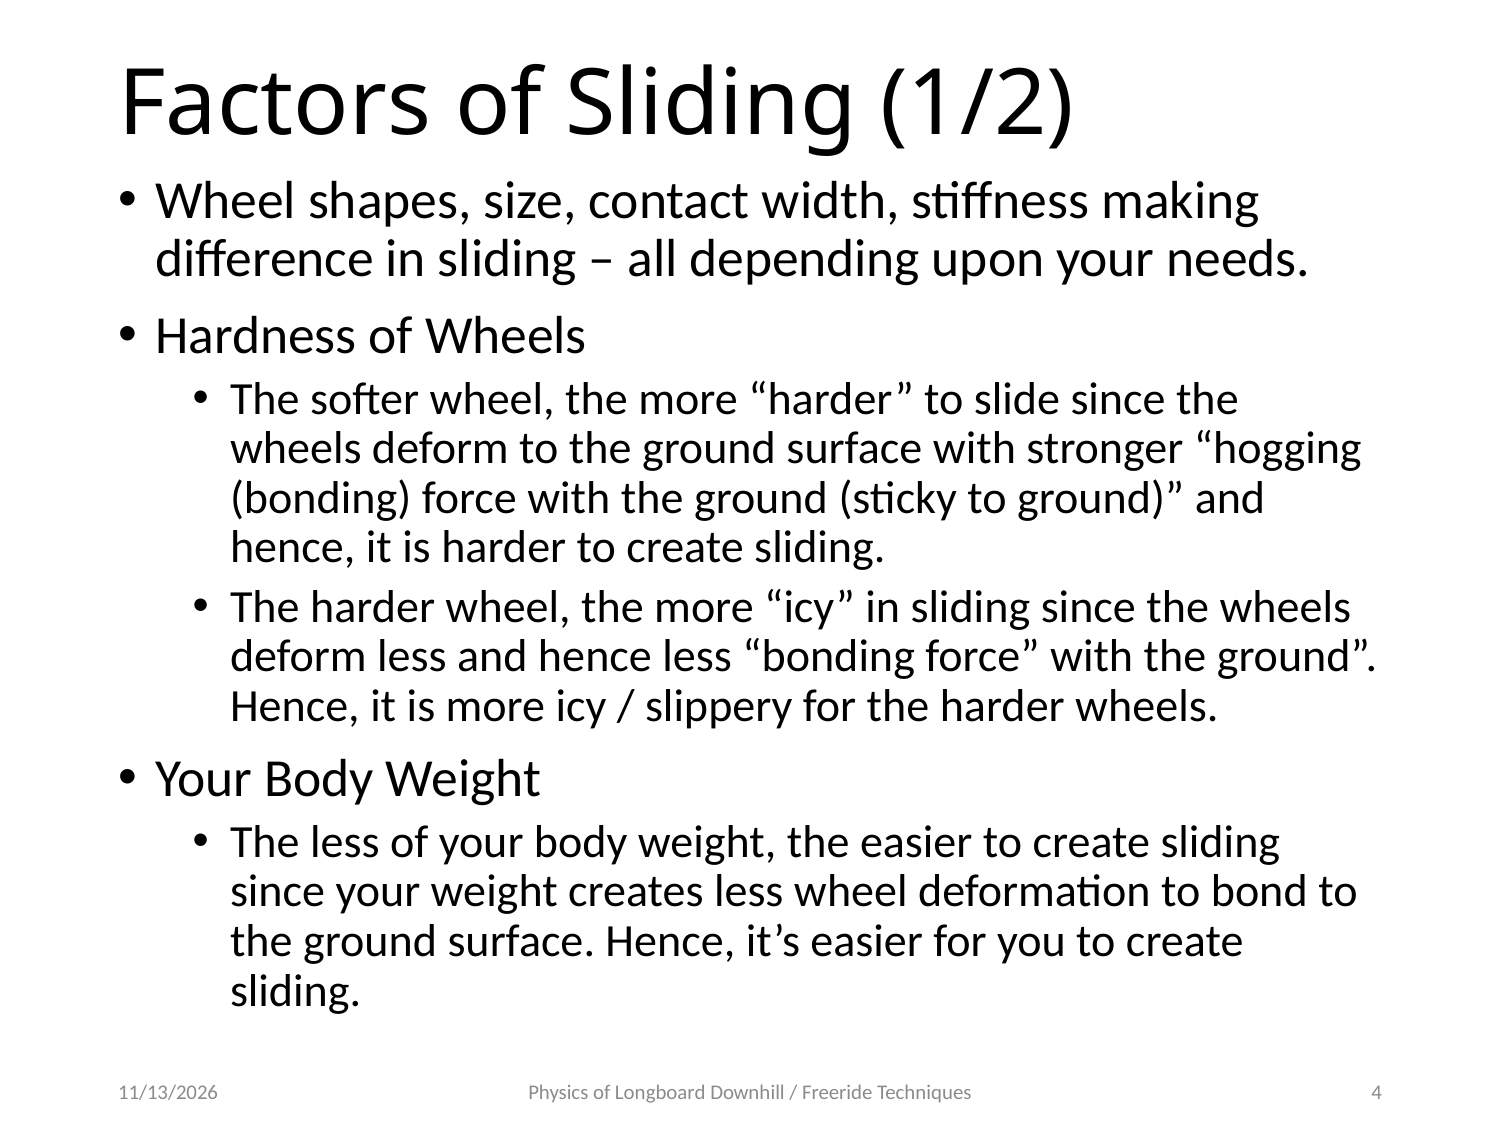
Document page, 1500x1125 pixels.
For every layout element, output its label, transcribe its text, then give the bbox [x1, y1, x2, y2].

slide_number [103, 1079, 441, 1103]
footer Physics of Longboard Downhill / Freeride Techniques [496, 1079, 1004, 1103]
title Factors of Sliding (1/2) [103, 45, 1397, 164]
list Wheel shapes, size, contact width, stiffness making difference in sliding – all depending upon your needs. Hardness of Wheels The softer wheel, the more “harder” to slide since the wheels deform to the ground surface with stronger “hogging (bonding) force with the ground (sticky to ground)” and hence, it is harder to create sliding. The harder wheel, the more “icy” in sliding since the wheels deform less and hence less “bonding force” with the ground”. Hence, it is more icy / slippery for the harder wheels. Your Body Weight The less of your body weight, the easier to create sliding since your weight creates less wheel deformation to bond to the ground surface. Hence, it’s easier for you to create sliding. [103, 164, 1397, 1080]
slide_number 4 [1059, 1079, 1397, 1103]
